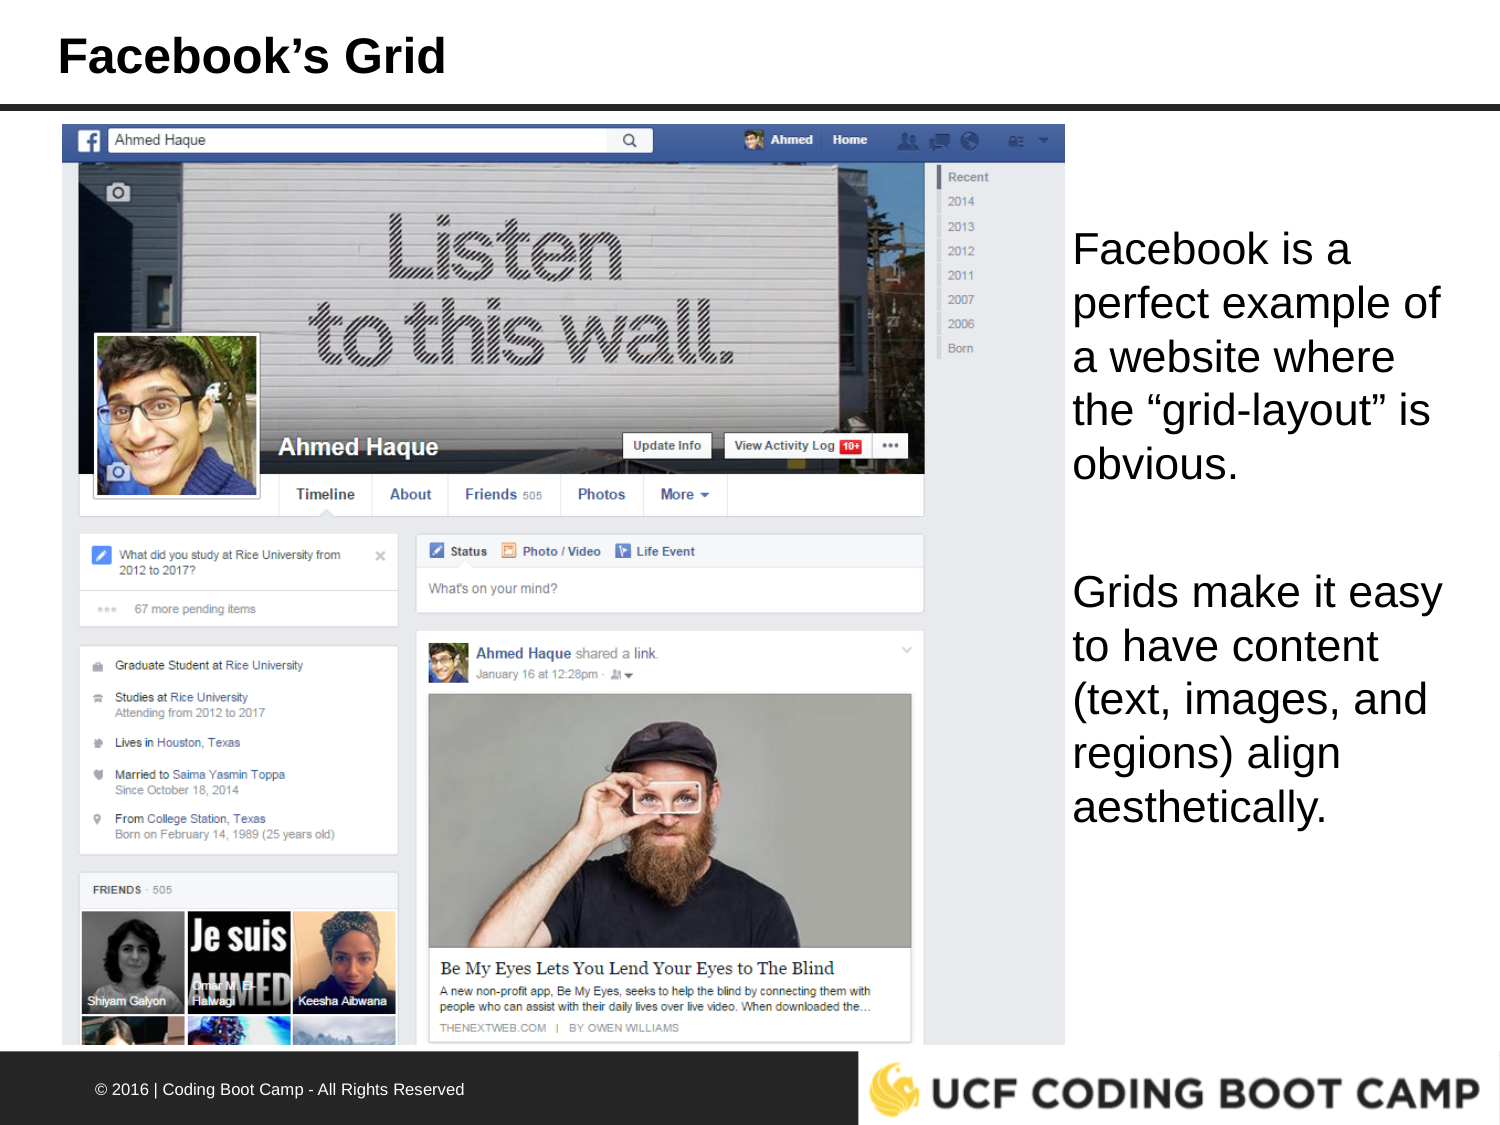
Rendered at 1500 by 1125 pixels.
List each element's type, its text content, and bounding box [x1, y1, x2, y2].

text_box Facebook is a perfect example of a website where the “grid-layout” is obvious. Grids make it easy to have content (text, images, and regions) align aesthetically. [1069, 212, 1475, 845]
picture [62, 123, 1066, 1045]
text_box Facebook’s Grid [49, 16, 888, 91]
picture [858, 1051, 1500, 1125]
